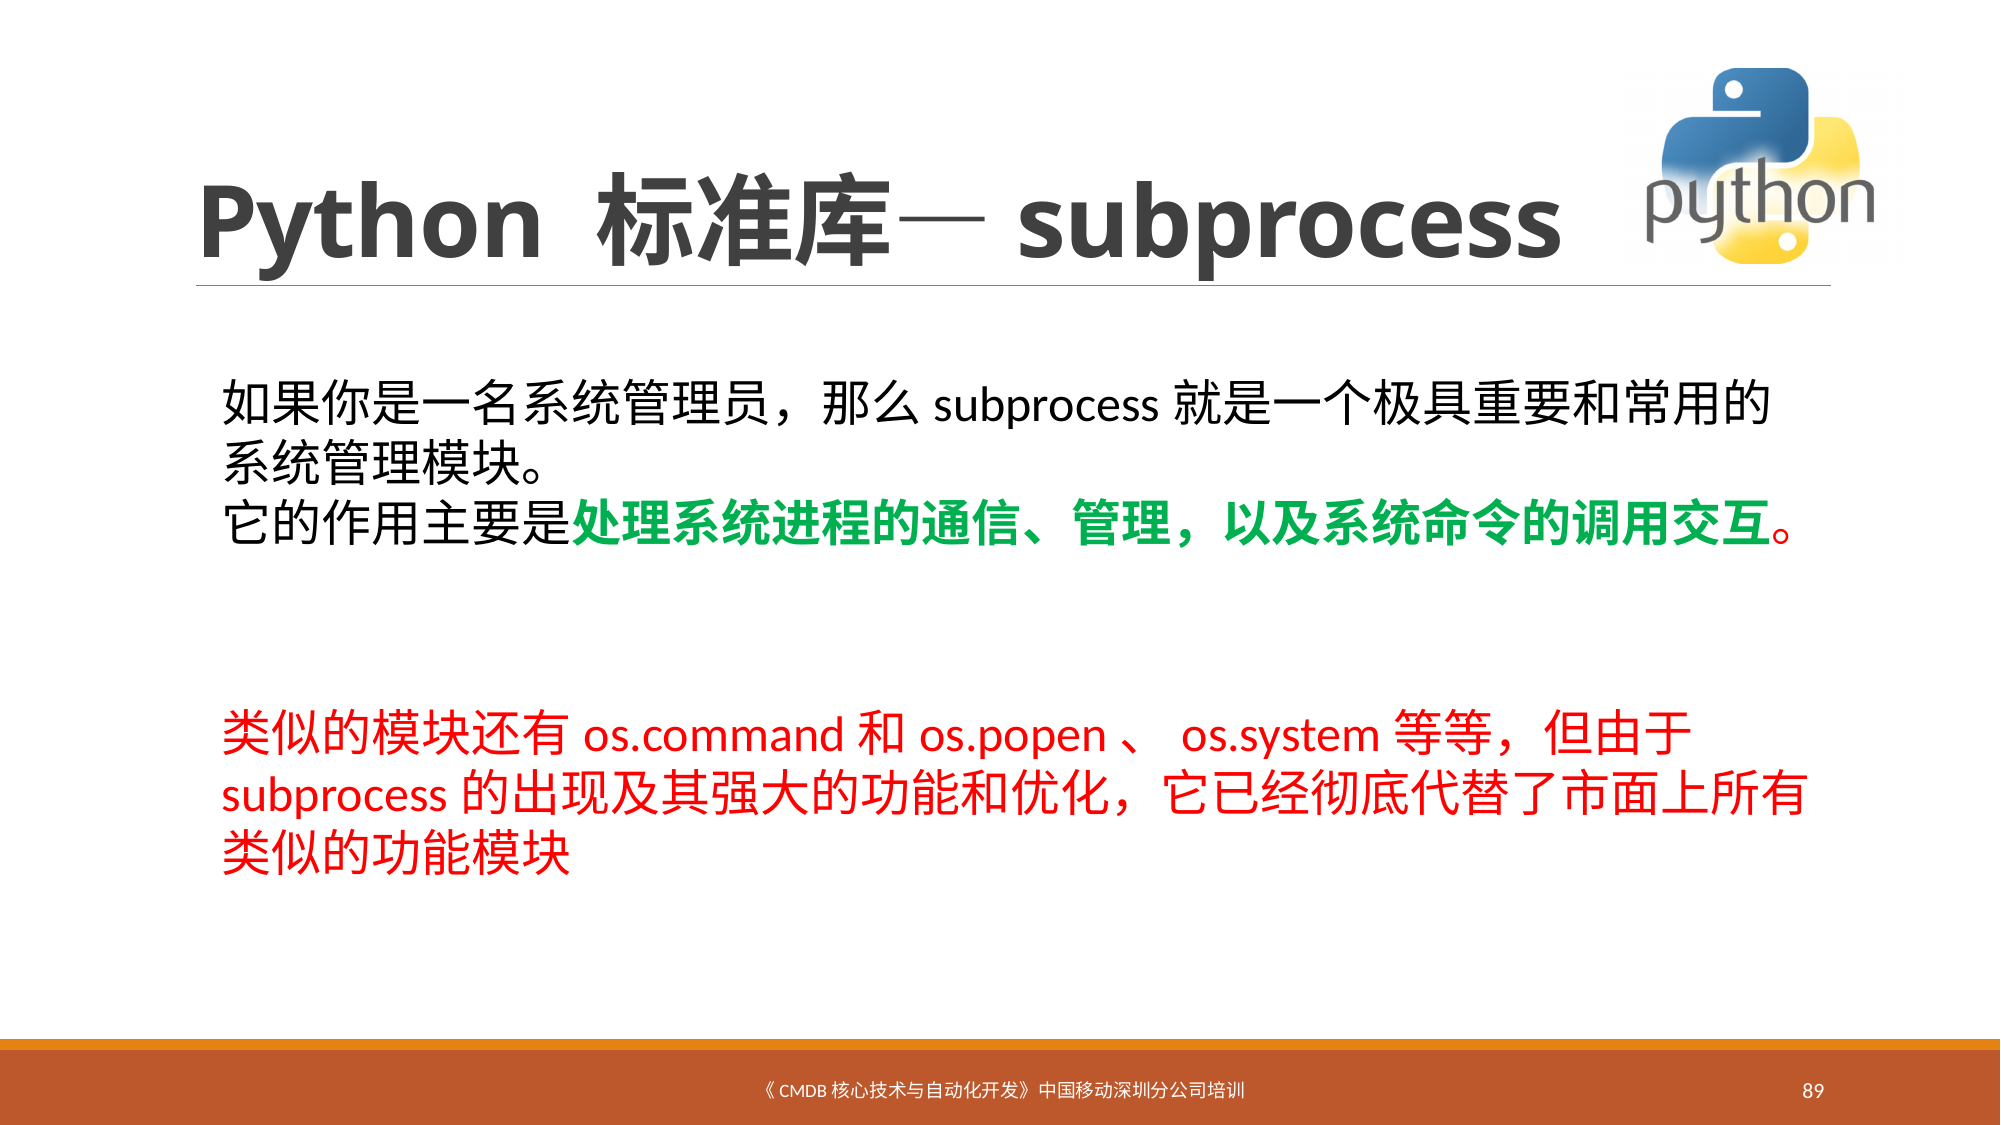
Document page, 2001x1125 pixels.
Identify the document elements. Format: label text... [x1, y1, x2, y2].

text_box 如果你是一名系统管理员，那么subprocess就是一个极具重要和常用的系统管理模块。 它的作用主要是处理系统进程的通信、管理，以及系统命令的调用交互。 类似的模块还有os.command和os.popen、os.system等等，但由于subprocess的出现及其强大的功能和优化，它已经彻底代替了市面上所有类似的功能模块 [207, 364, 1830, 889]
footer 《CMDB核心技术与自动化开发》中国移动深圳分公司培训 [604, 1059, 1396, 1120]
title Python 标准库—subprocess [180, 47, 1830, 285]
slide_number 89 [1624, 1059, 1840, 1120]
picture [1616, 68, 1906, 264]
